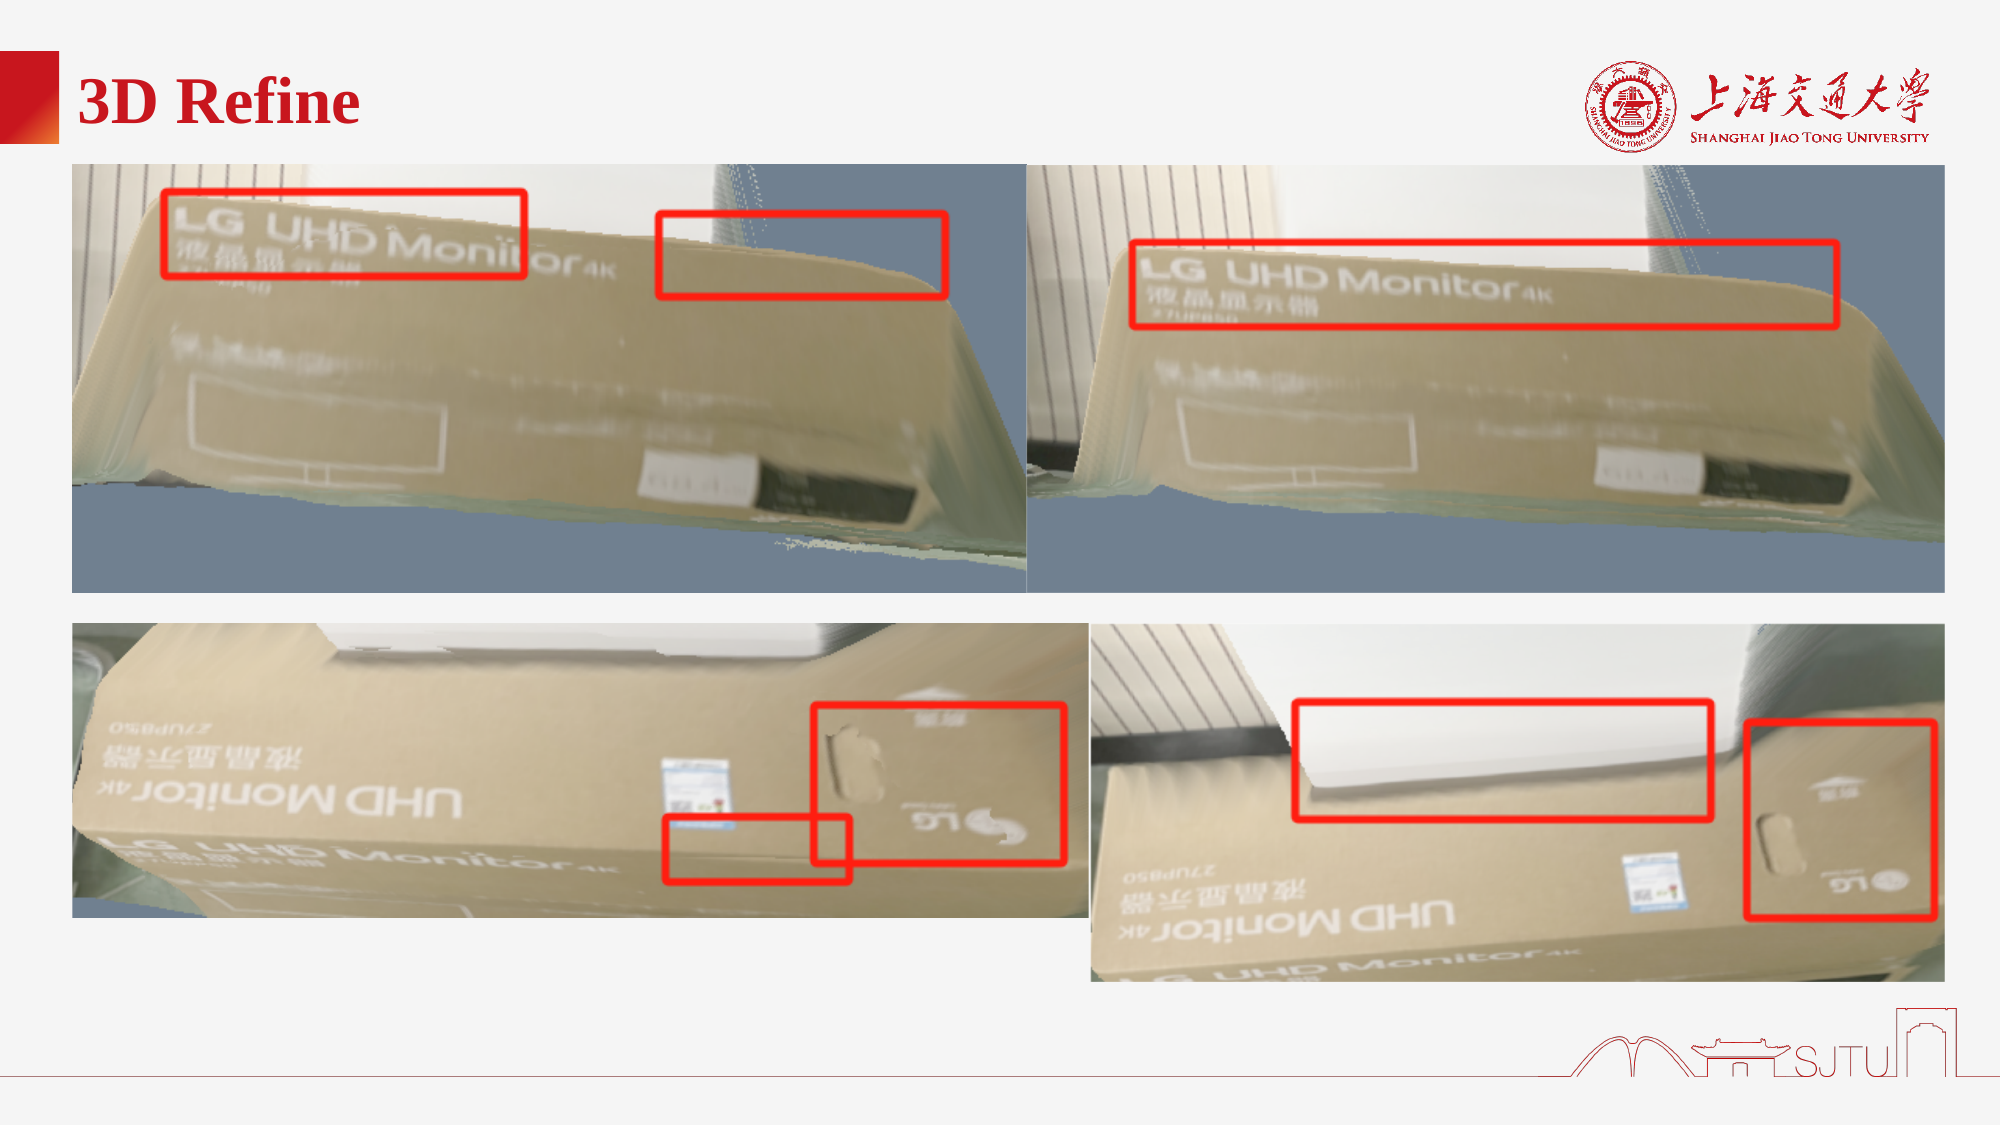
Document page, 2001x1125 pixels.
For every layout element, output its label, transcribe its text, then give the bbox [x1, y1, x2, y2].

picture [72, 623, 1089, 918]
picture [0, 0, 2000, 1125]
picture [72, 164, 1027, 593]
title 3D Refine [62, 43, 1271, 152]
